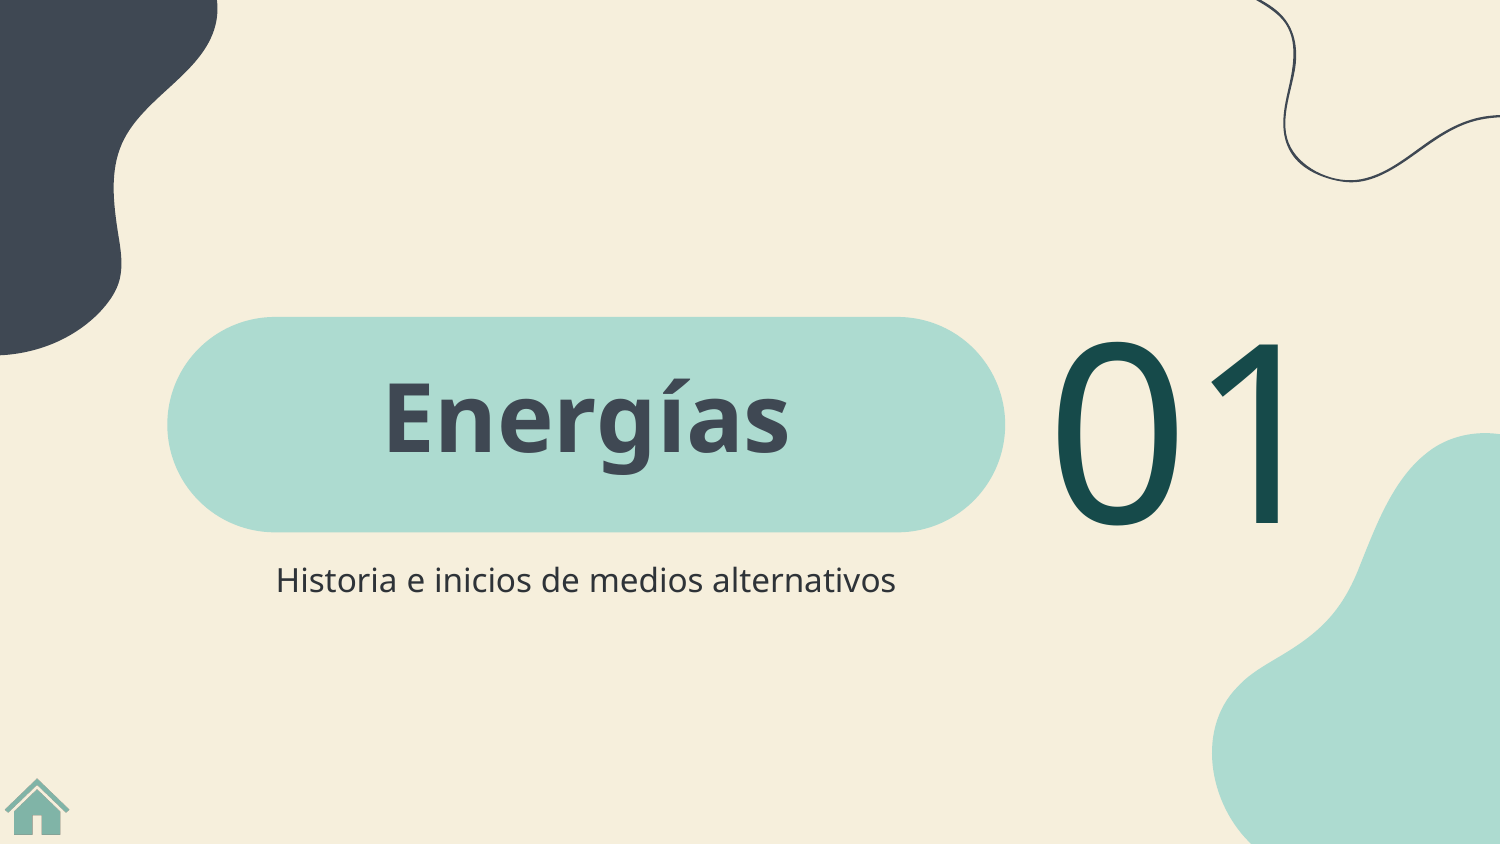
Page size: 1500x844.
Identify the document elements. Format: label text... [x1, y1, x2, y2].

title 01 [984, 250, 1333, 574]
title Energías [167, 316, 984, 533]
subtitle Historia e inicios de medios alternativos [167, 559, 1006, 608]
picture [0, 769, 75, 844]
